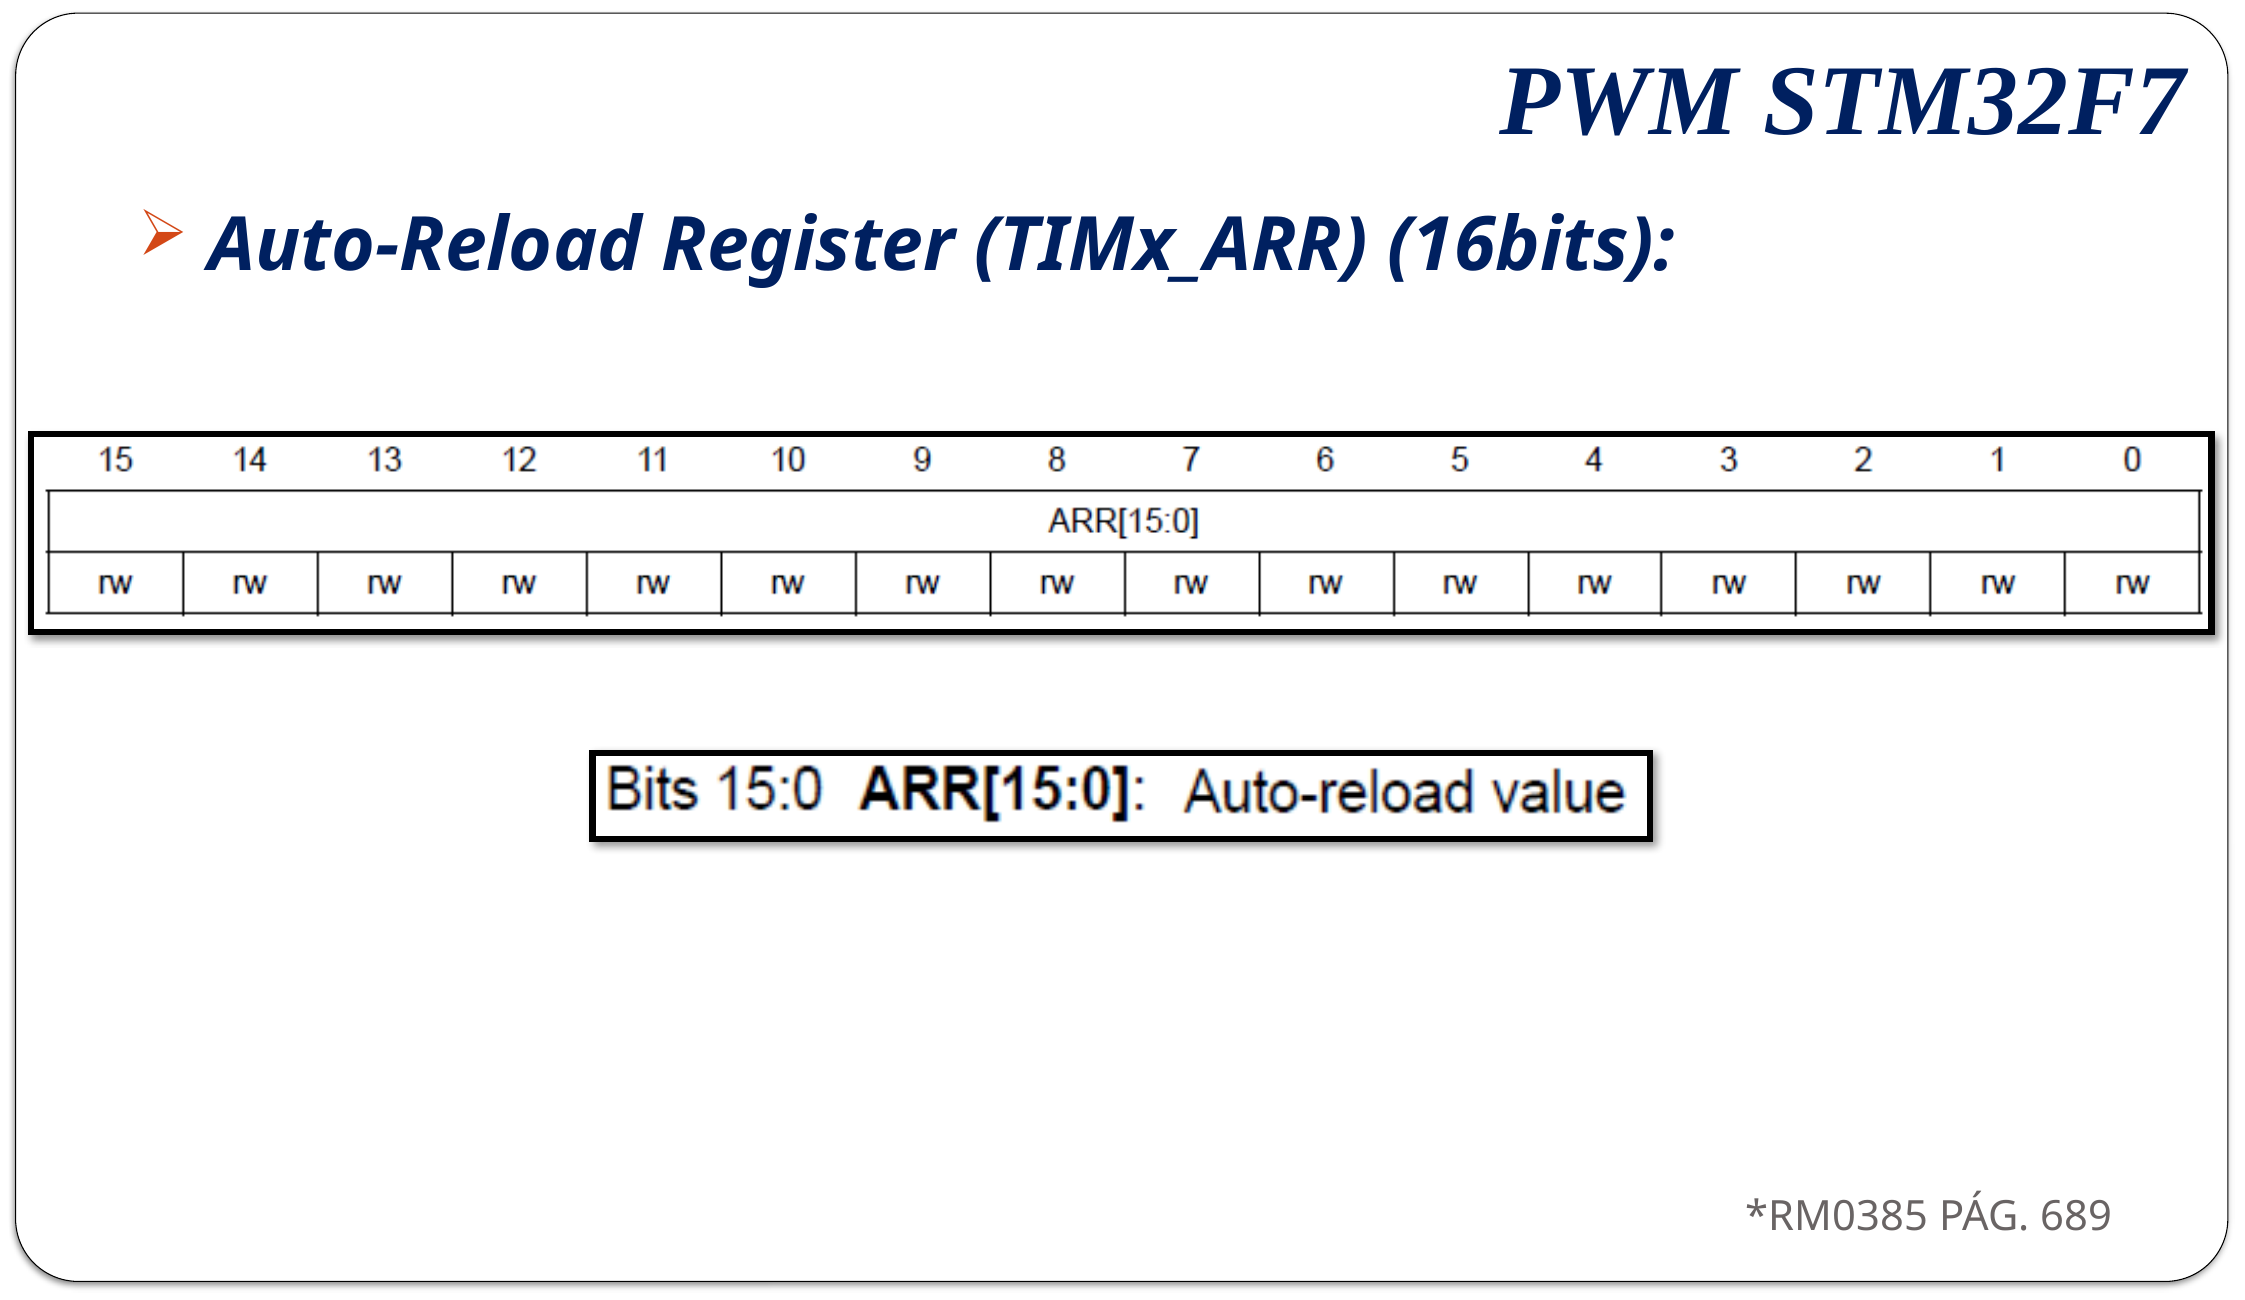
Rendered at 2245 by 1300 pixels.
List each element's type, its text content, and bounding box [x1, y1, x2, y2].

picture [595, 755, 1648, 837]
list Auto-Reload Register (TIMx_ARR) (16bits): [117, 164, 2139, 296]
picture [33, 436, 2209, 629]
text_box *RM0385 PÁG. 689 [1731, 1180, 2128, 1296]
text_box PWM STM32F7 [448, 0, 2206, 189]
